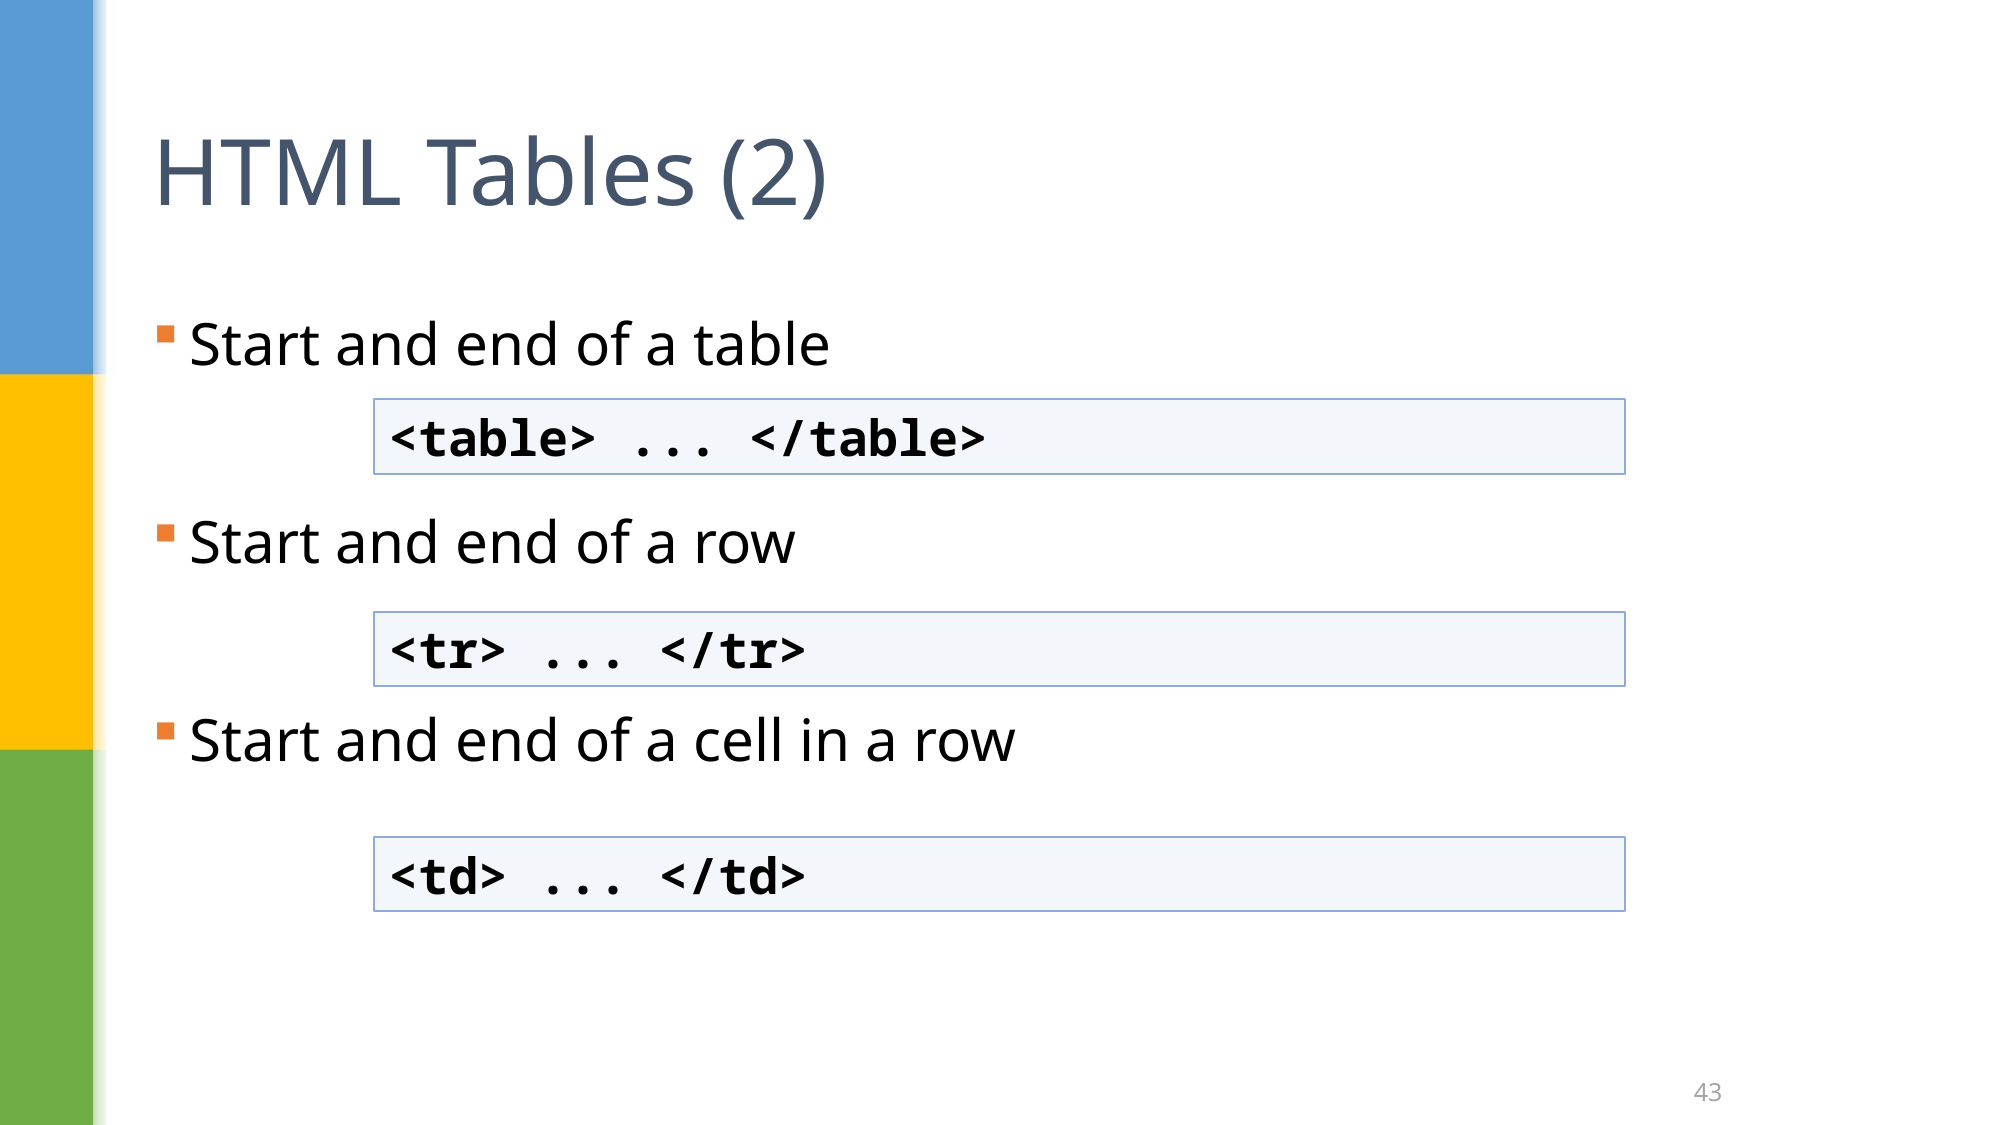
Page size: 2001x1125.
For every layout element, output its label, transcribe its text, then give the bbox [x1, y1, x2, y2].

text_box <table> ... </table> [373, 398, 1625, 474]
slide_number 43 [1662, 1074, 1738, 1113]
text_box <tr> ... </tr> [373, 611, 1625, 687]
list Start and end of a table Start and end of a row Start and end of a cell in a row [137, 299, 1863, 1014]
text_box <td> ... </td> [373, 836, 1625, 912]
picture [0, 0, 2001, 1125]
title HTML Tables (2) [137, 59, 1863, 278]
